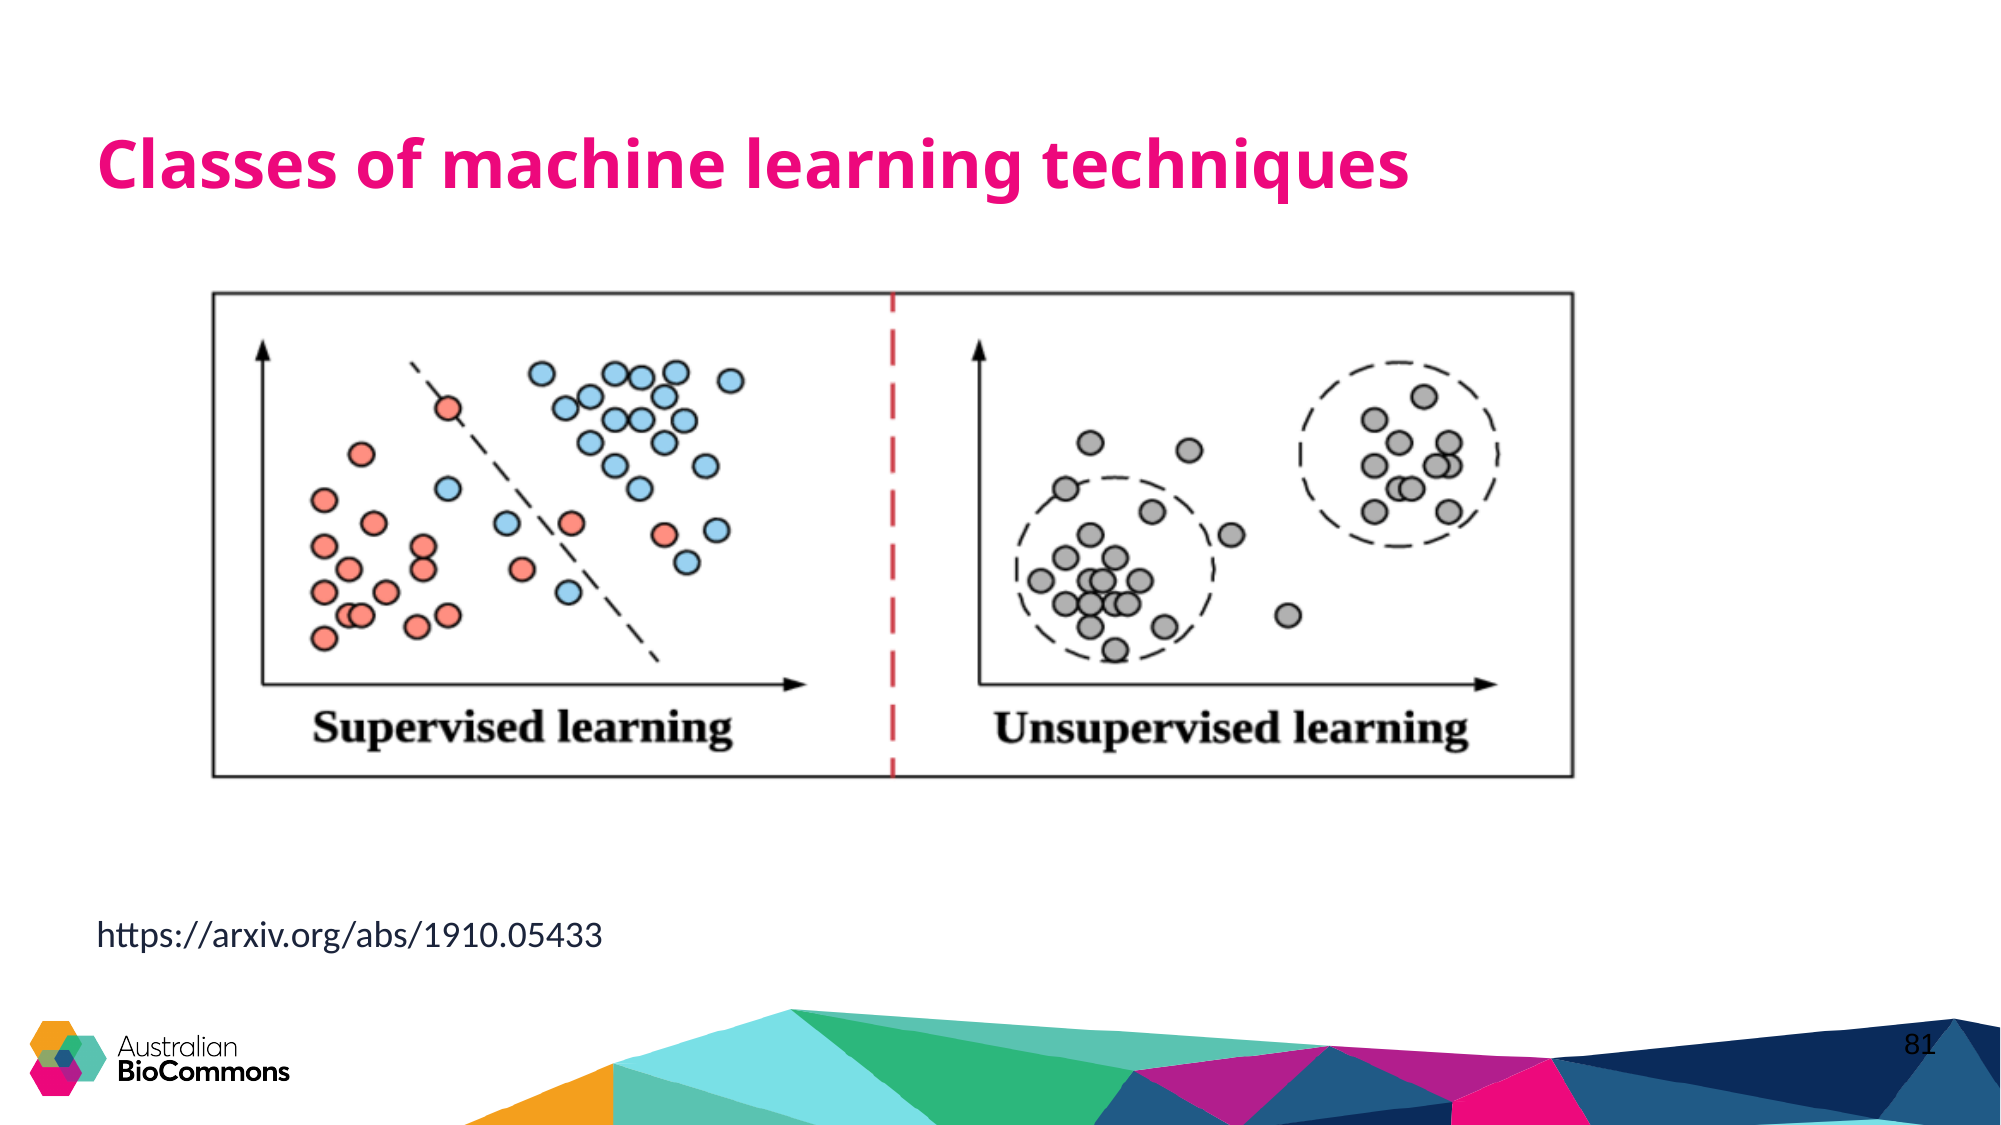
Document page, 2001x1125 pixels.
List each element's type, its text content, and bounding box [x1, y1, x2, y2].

picture [428, 992, 2001, 1125]
picture [164, 245, 1623, 785]
title Classes of machine learning techniques [81, 64, 1953, 211]
picture [11, 1014, 308, 1103]
slide_number 81 [1797, 1012, 1937, 1073]
text_box https://arxiv.org/abs/1910.05433 [81, 902, 625, 963]
